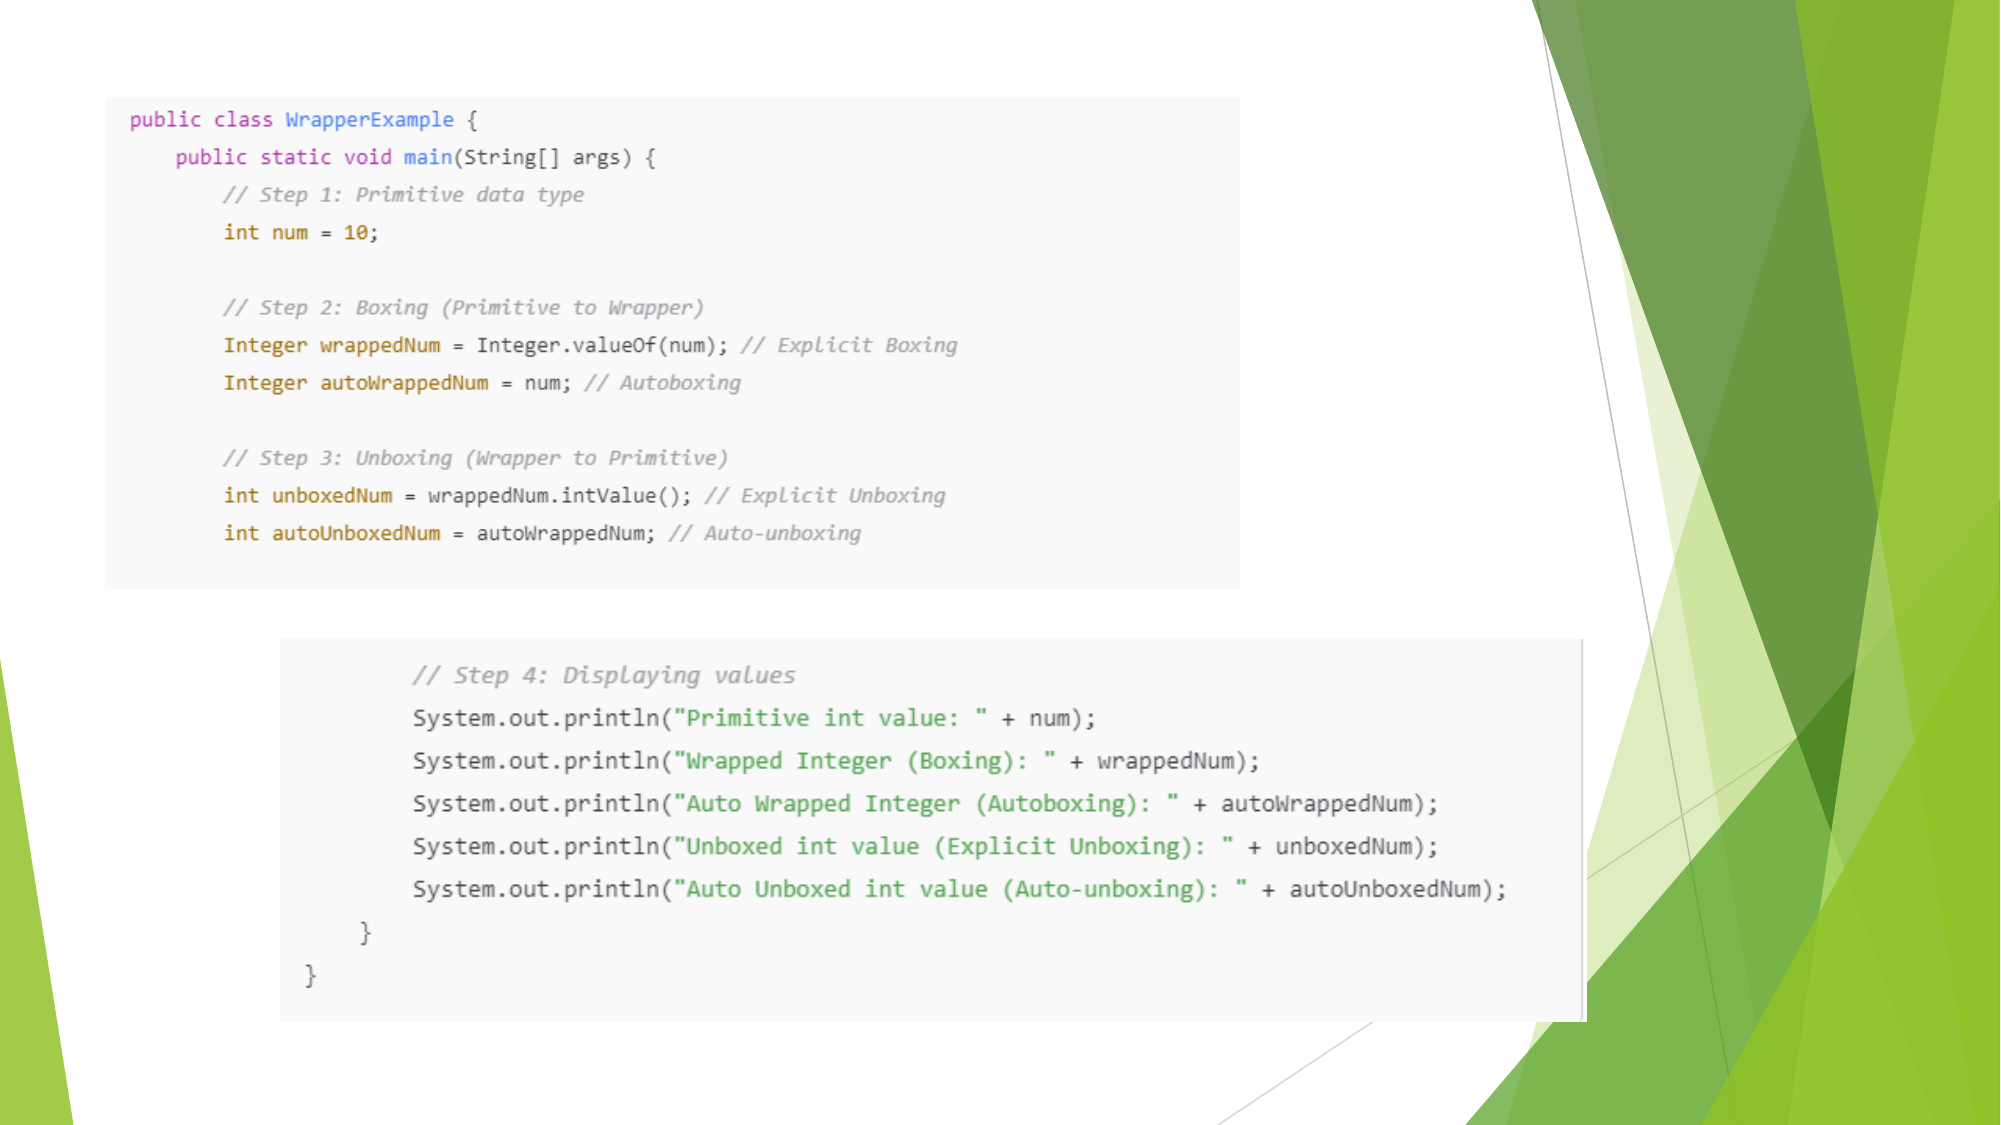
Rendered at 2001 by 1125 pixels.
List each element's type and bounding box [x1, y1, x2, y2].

picture [280, 638, 1587, 1022]
picture [104, 97, 1240, 589]
